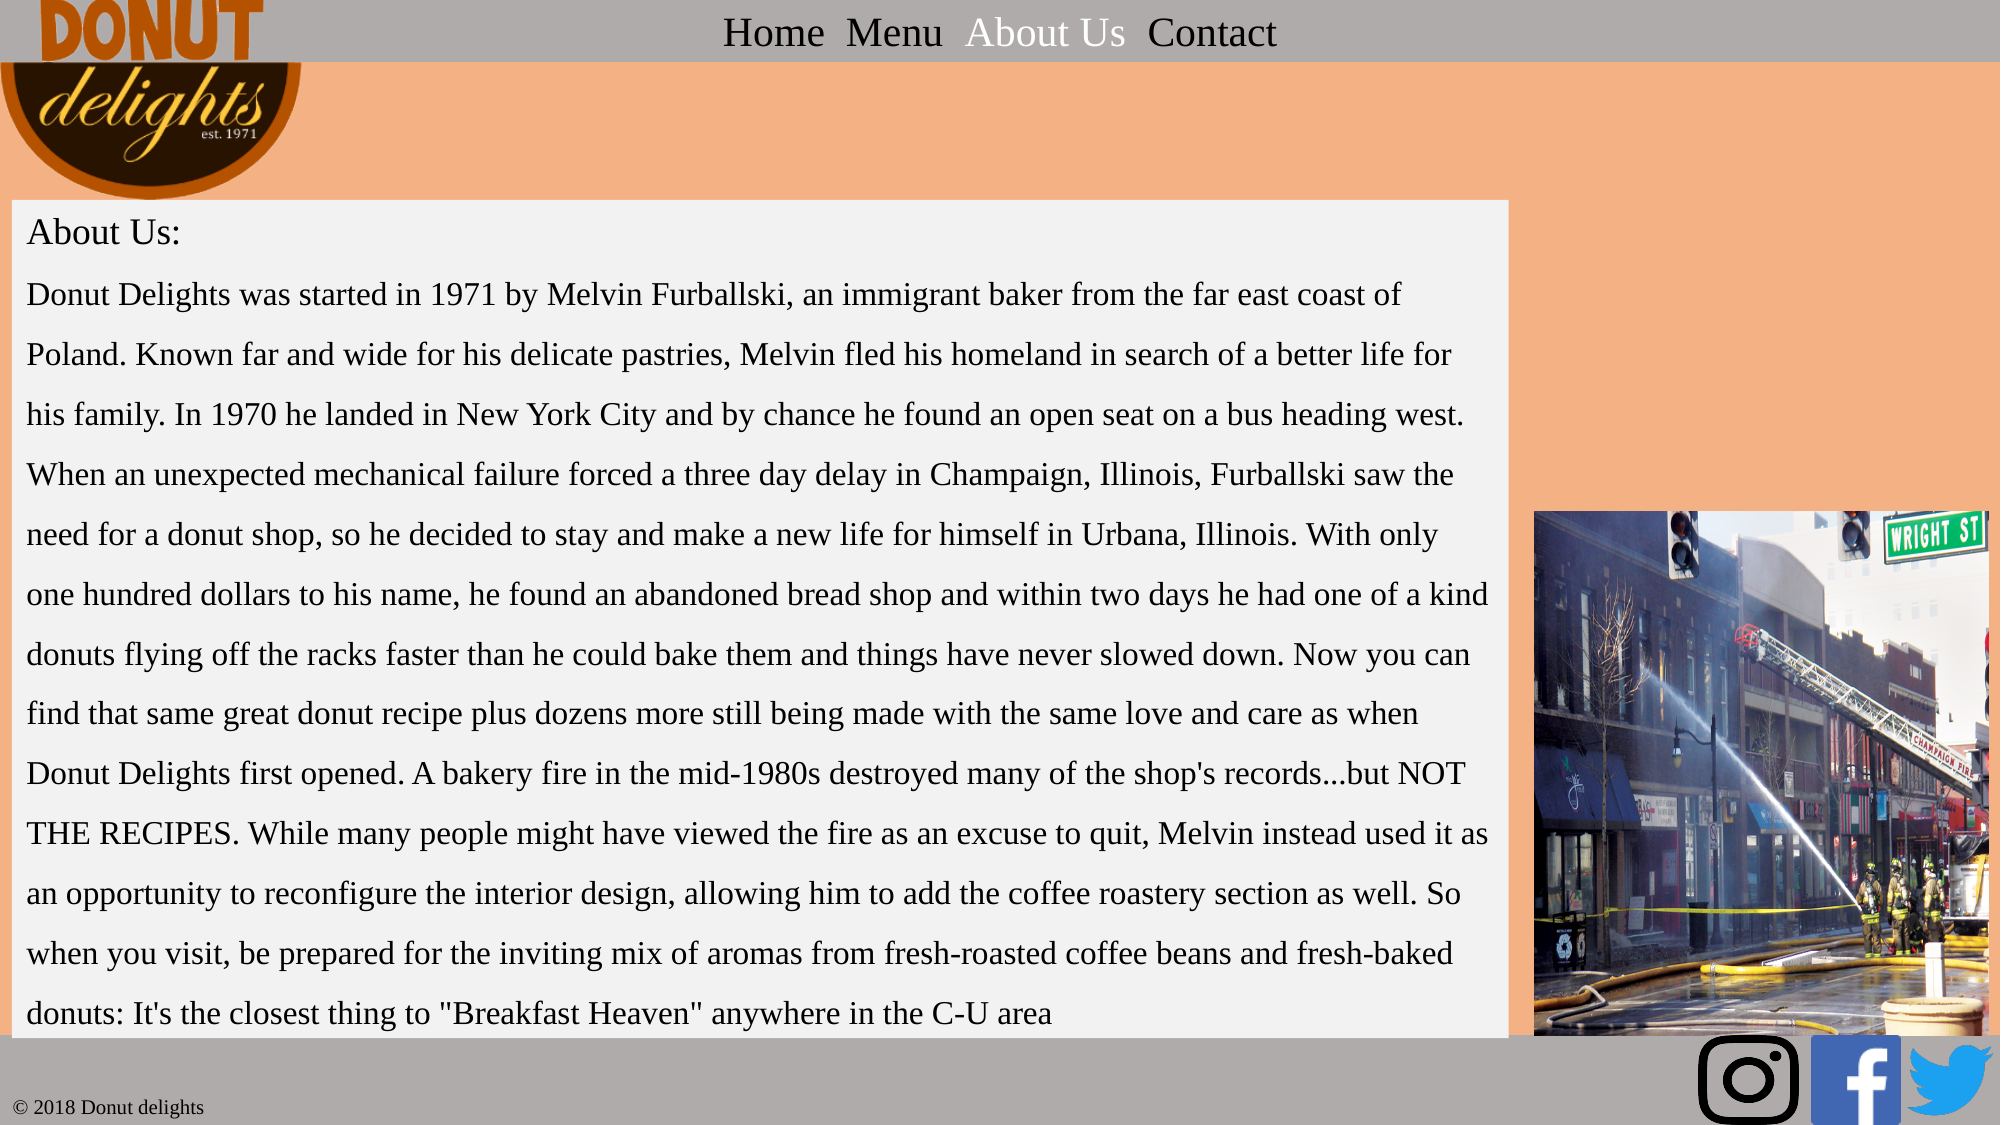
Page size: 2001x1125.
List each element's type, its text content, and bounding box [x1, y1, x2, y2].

text_box About Us: Donut Delights was started in 1971 by Melvin Furballski, an immigrant baker from the far east coast of Poland. Known far and wide for his delicate pastries, Melvin fled his homeland in search of a better life for his family. In 1970 he landed in New York City and by chance he found an open seat on a bus heading west. When an unexpected mechanical failure forced a three day delay in Champaign, Illinois, Furballski saw the need for a donut shop, so he decided to stay and make a new life for himself in Urbana, Illinois. With only one hundred dollars to his name, he found an abandoned bread shop and within two days he had one of a kind donuts flying off the racks faster than he could bake them and things have never slowed down. Now you can find that same great donut recipe plus dozens more still being made with the same love and care as when Donut Delights first opened. A bakery fire in the mid-1980s destroyed many of the shop's records...but NOT THE RECIPES. While many people might have viewed the fire as an excuse to quit, Melvin instead used it as an opportunity to reconfigure the interior design, allowing him to add the coffee roastery section as well. So when you visit, be prepared for the inviting mix of aromas from fresh-roasted coffee beans and fresh-baked donuts: It's the closest thing to "Breakfast Heaven" anywhere in the C-U area [11, 199, 1509, 1035]
text_box Home Menu About Us Contact [302, 0, 2000, 62]
picture [0, 0, 302, 200]
picture [0, 511, 2000, 1125]
